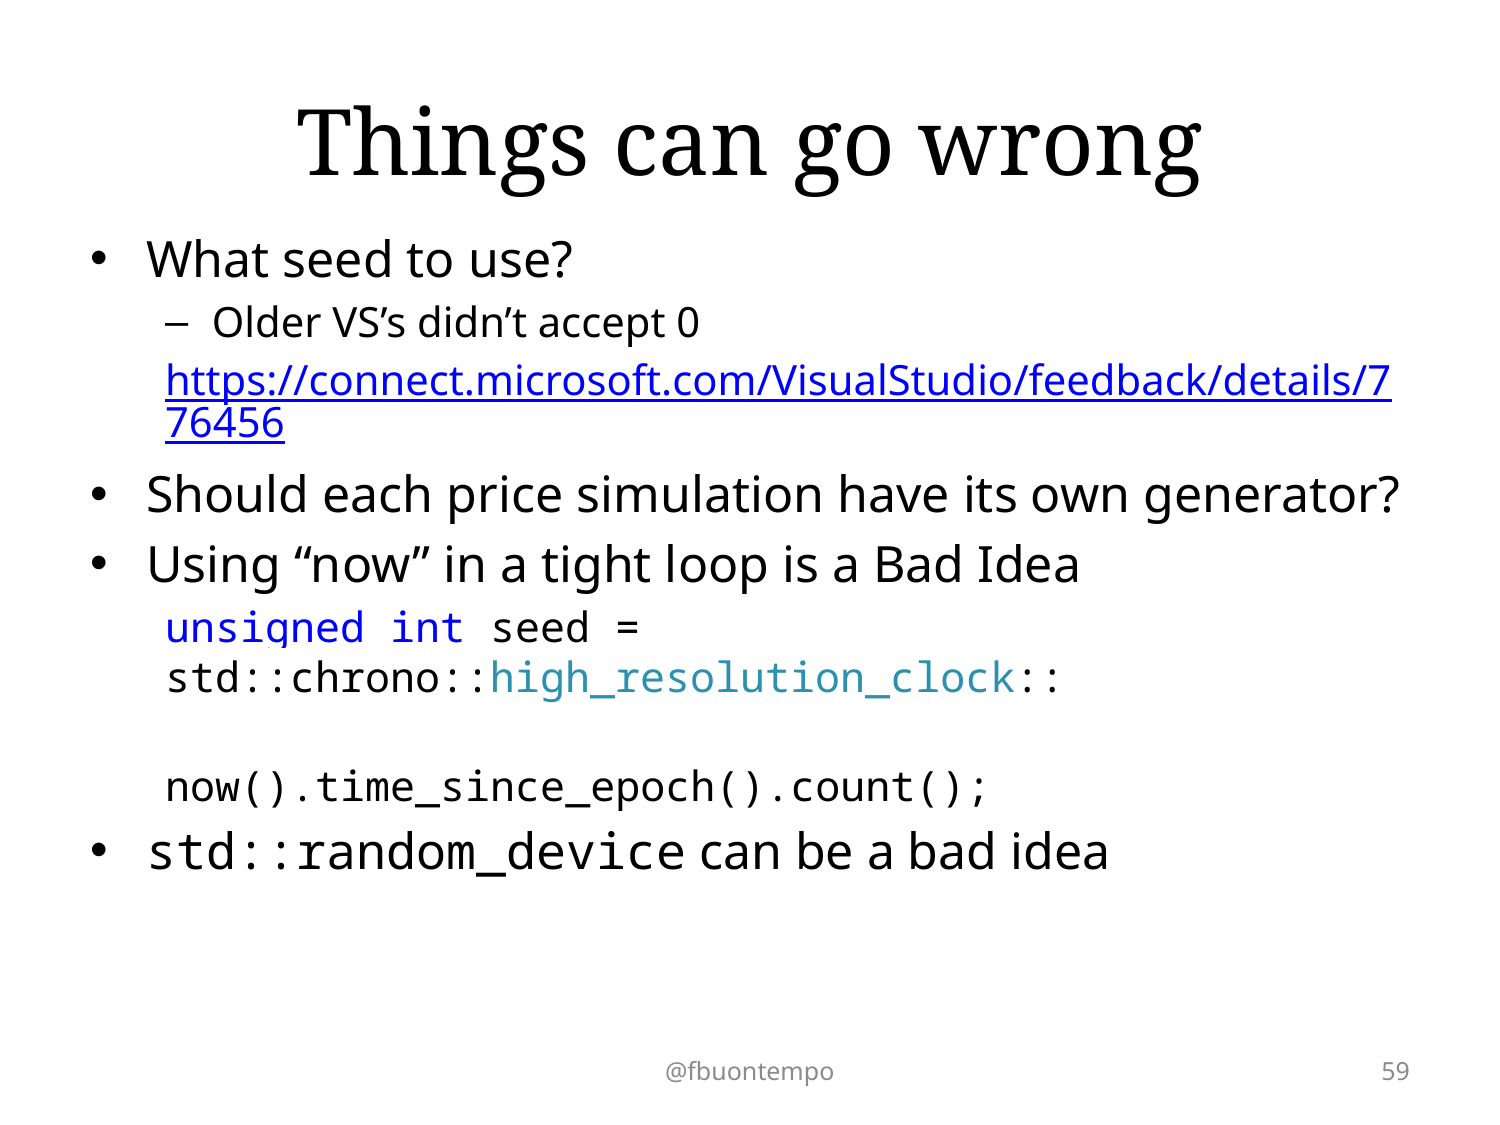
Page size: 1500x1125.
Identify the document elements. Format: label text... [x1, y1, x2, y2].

title Things can go wrong [75, 45, 1425, 219]
list What seed to use? Older VS’s didn’t accept 0 https://connect.microsoft.com/VisualStudio/feedback/details/776456 Should each price simulation have its own generator? Using “now” in a tight loop is a Bad Idea unsigned int seed = std::chrono::high_resolution_clock:: now().time_since_epoch().count(); std::random_device can be a bad idea [75, 219, 1425, 1000]
footer @fbuontempo [512, 1042, 988, 1103]
slide_number 59 [1074, 1042, 1425, 1103]
